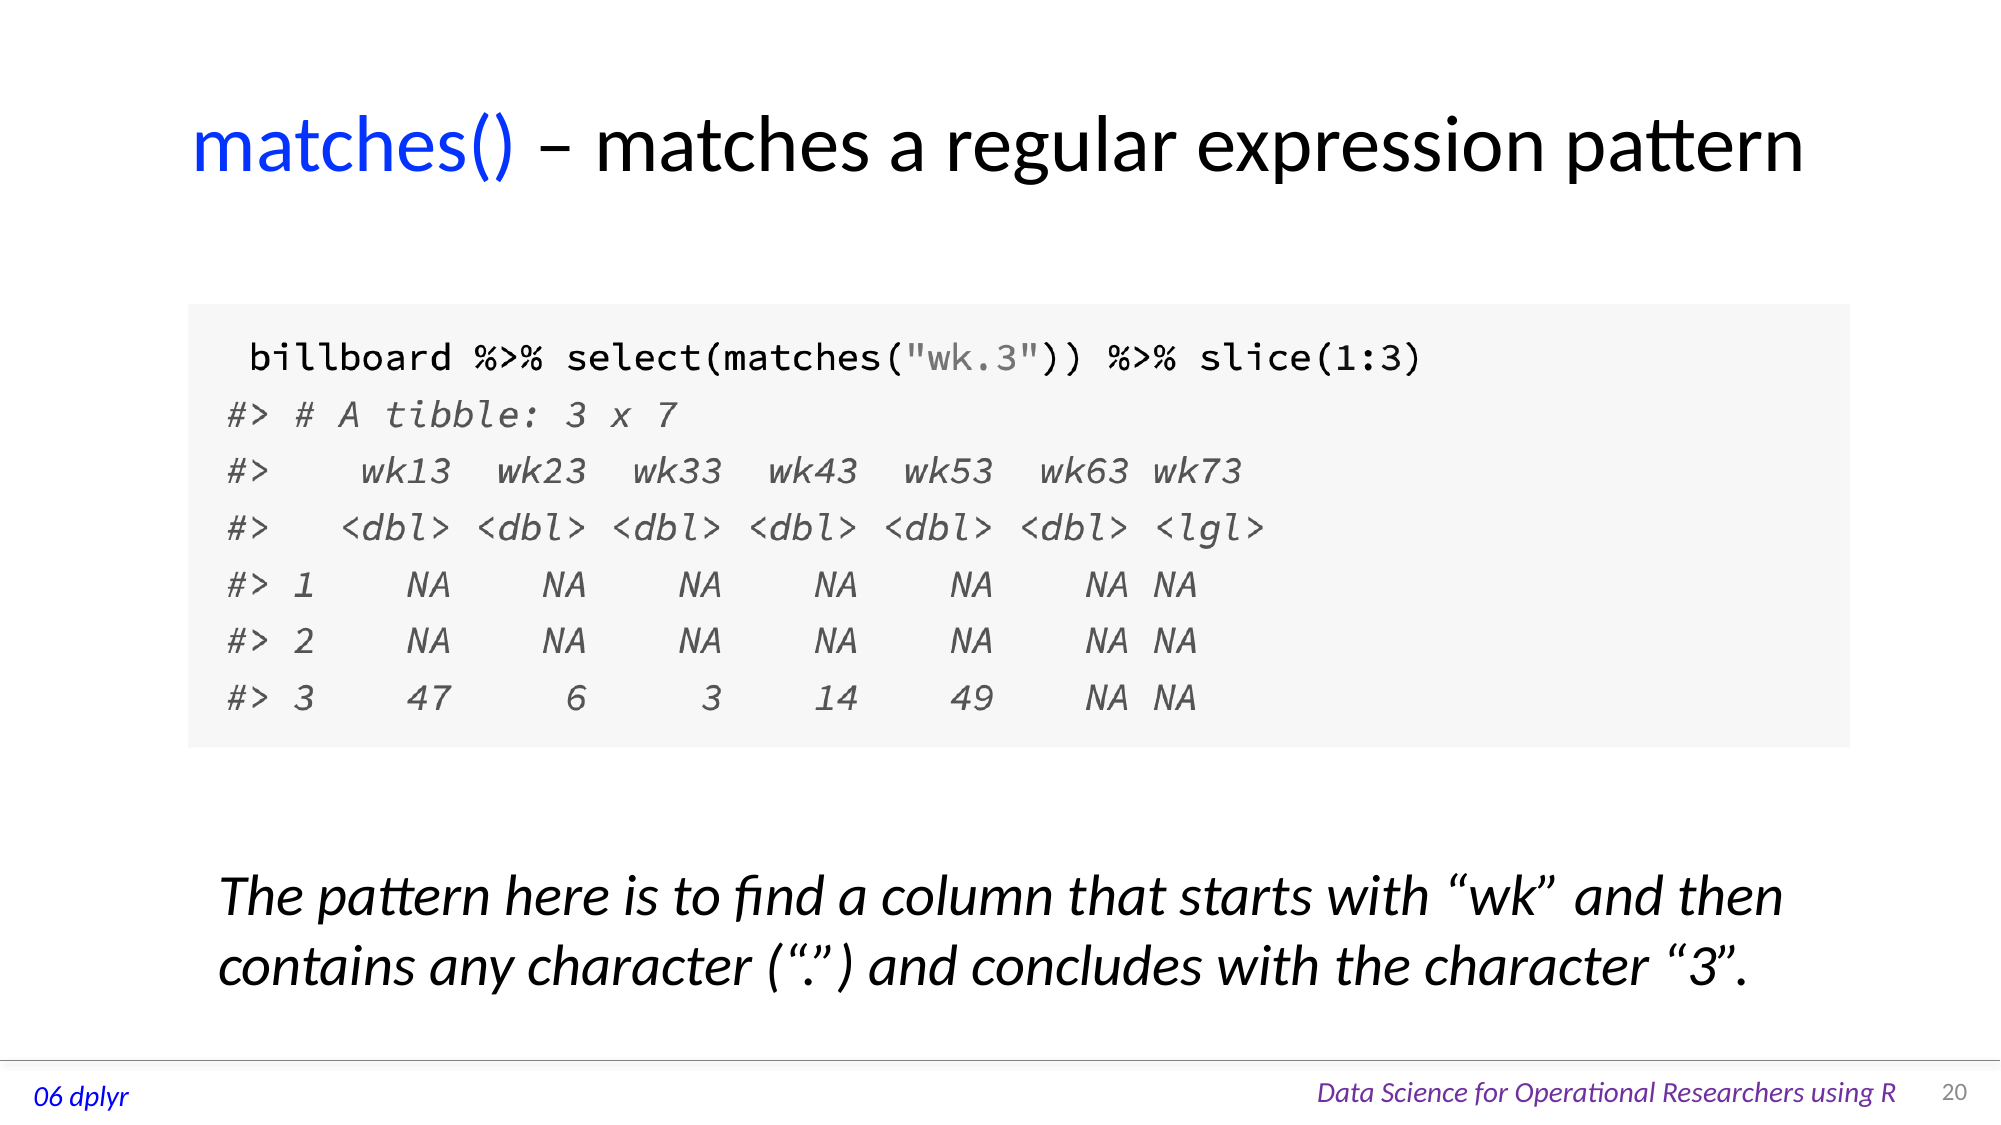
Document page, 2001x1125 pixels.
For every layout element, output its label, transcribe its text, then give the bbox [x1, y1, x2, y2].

slide_number 20 [1899, 1060, 1983, 1120]
title matches() – matches a regular expression pattern [99, 45, 1900, 233]
text_box The pattern here is to find a column that starts with “wk” and then contains any character (“.”) and concludes with the character “3”. [203, 849, 1864, 1005]
picture [188, 299, 1850, 757]
